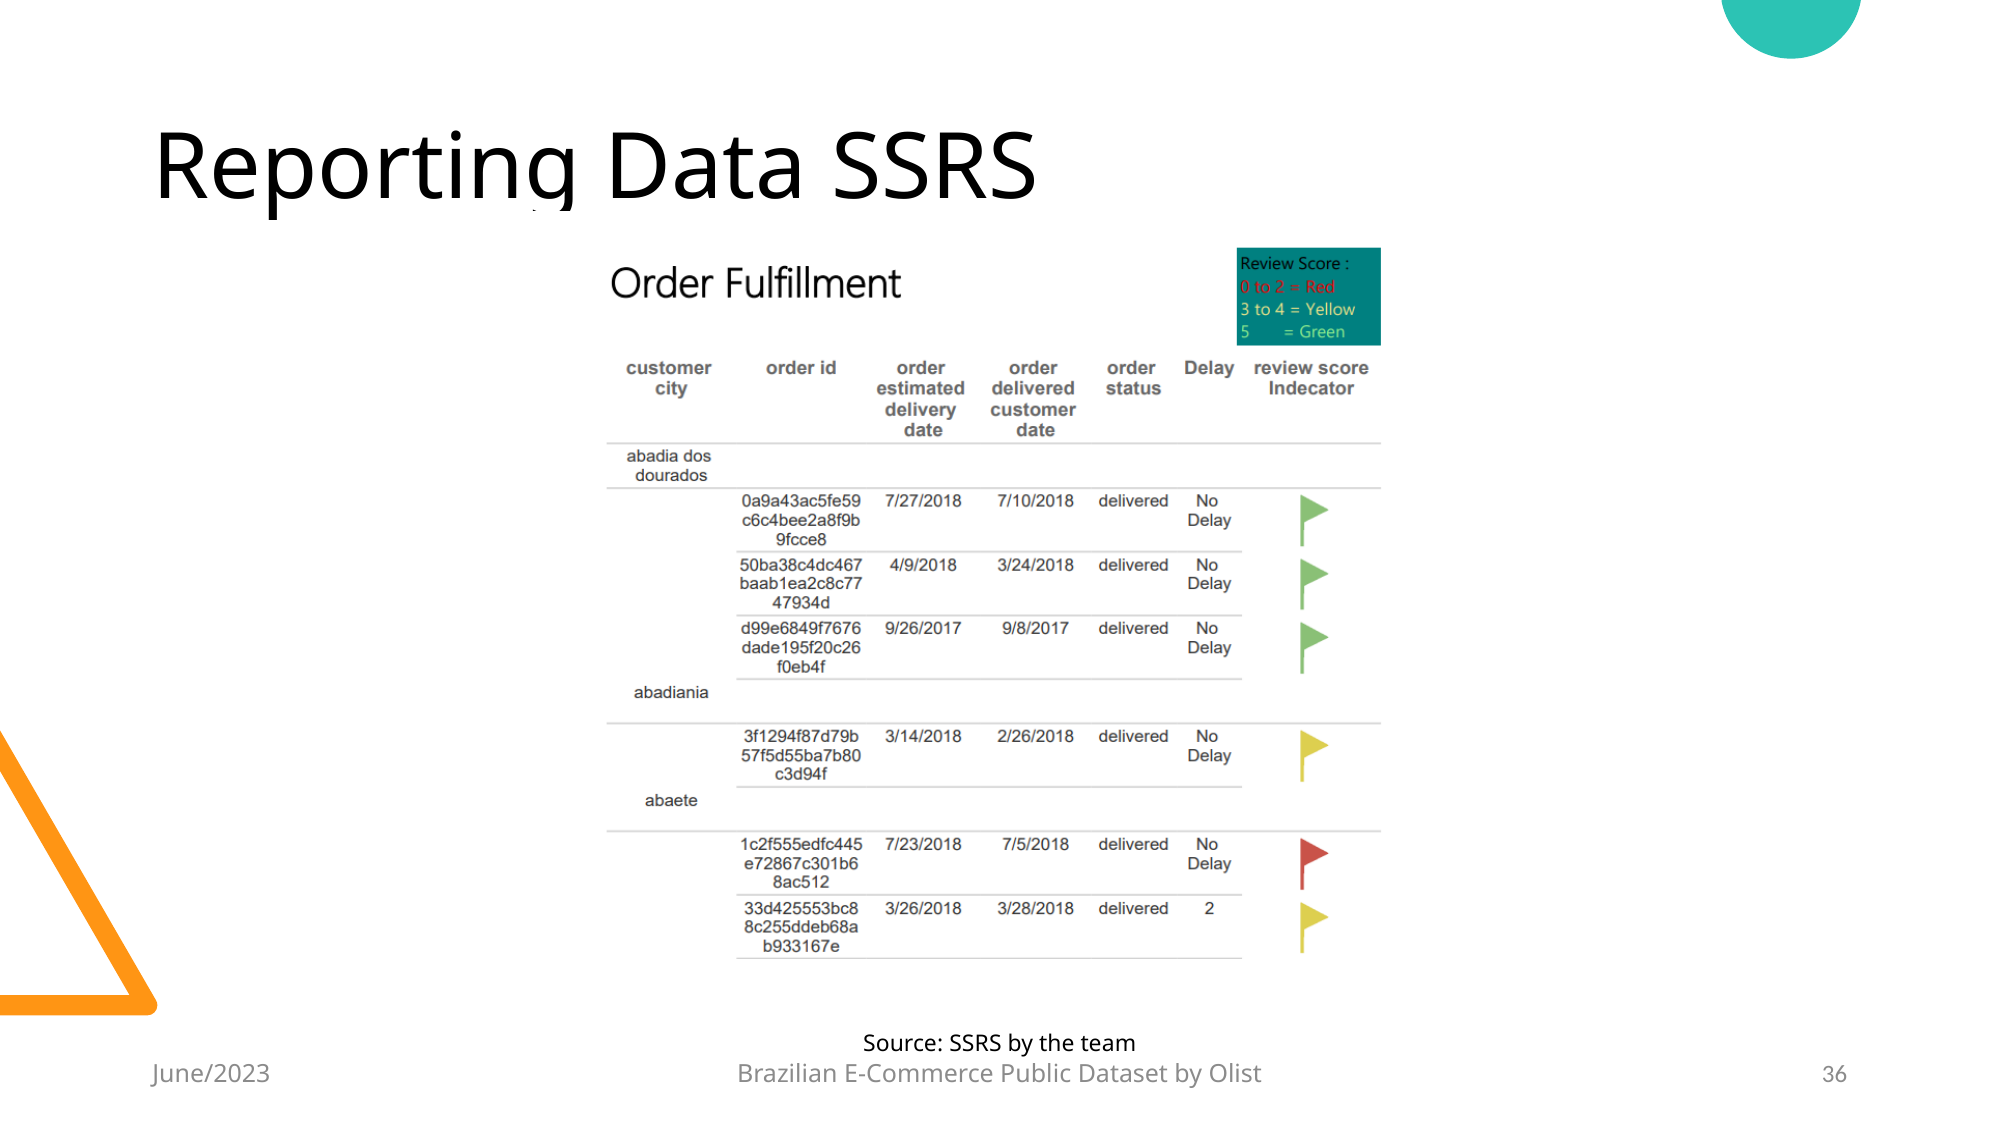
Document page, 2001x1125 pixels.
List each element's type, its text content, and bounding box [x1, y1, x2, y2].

footer Brazilian E-Commerce Public Dataset by Olist [662, 1063, 1338, 1103]
title Reporting Data SSRS [137, 59, 1863, 278]
slide_number June/2023 [137, 1042, 588, 1103]
slide_number 36 [1412, 1042, 1863, 1103]
picture [502, 211, 1497, 959]
text_box Source: SSRS by the team [439, 1020, 1561, 1063]
